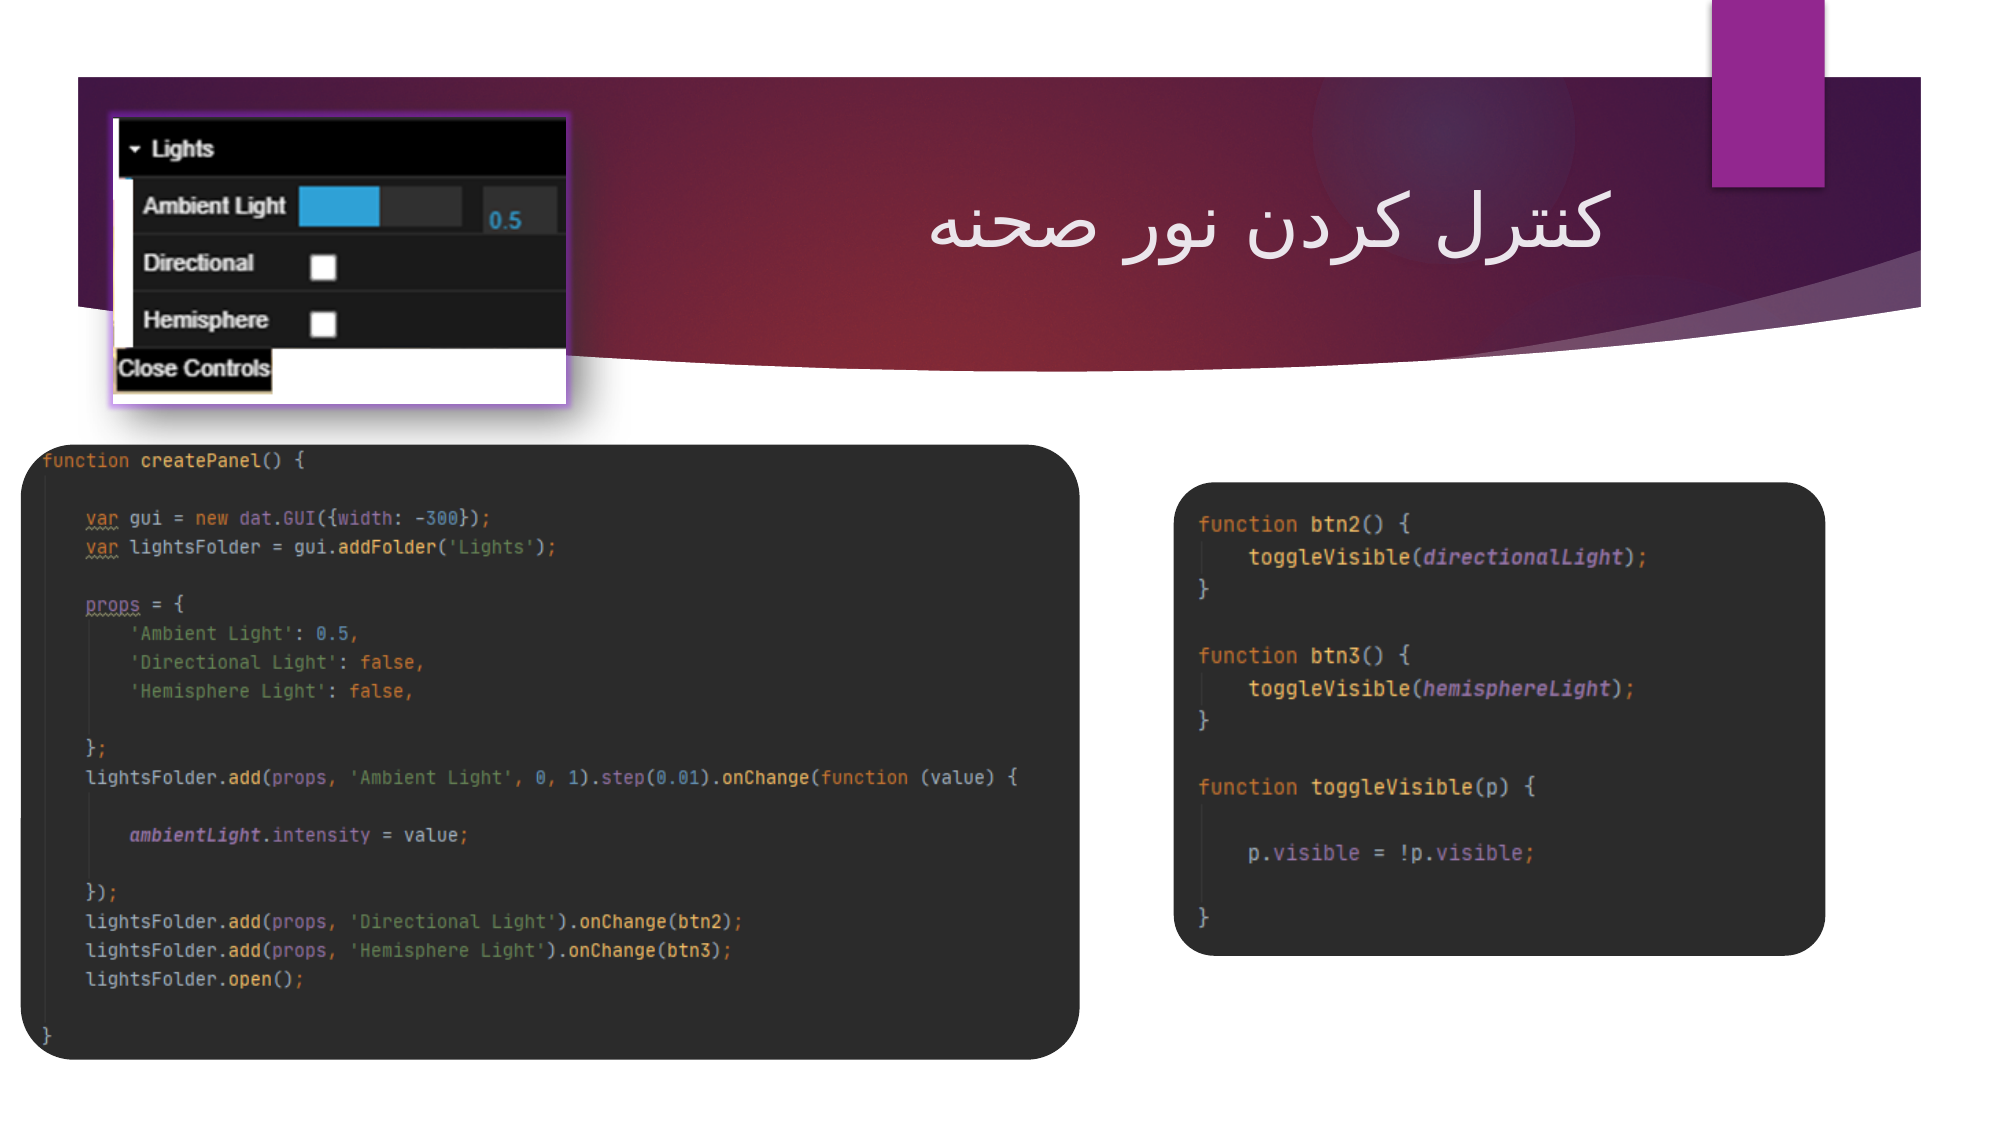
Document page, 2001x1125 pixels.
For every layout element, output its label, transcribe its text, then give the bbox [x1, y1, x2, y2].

picture [20, 444, 1080, 1060]
title کنترل کردن نور صحنه [616, 159, 1627, 276]
picture [1173, 482, 1826, 957]
picture [113, 117, 566, 404]
